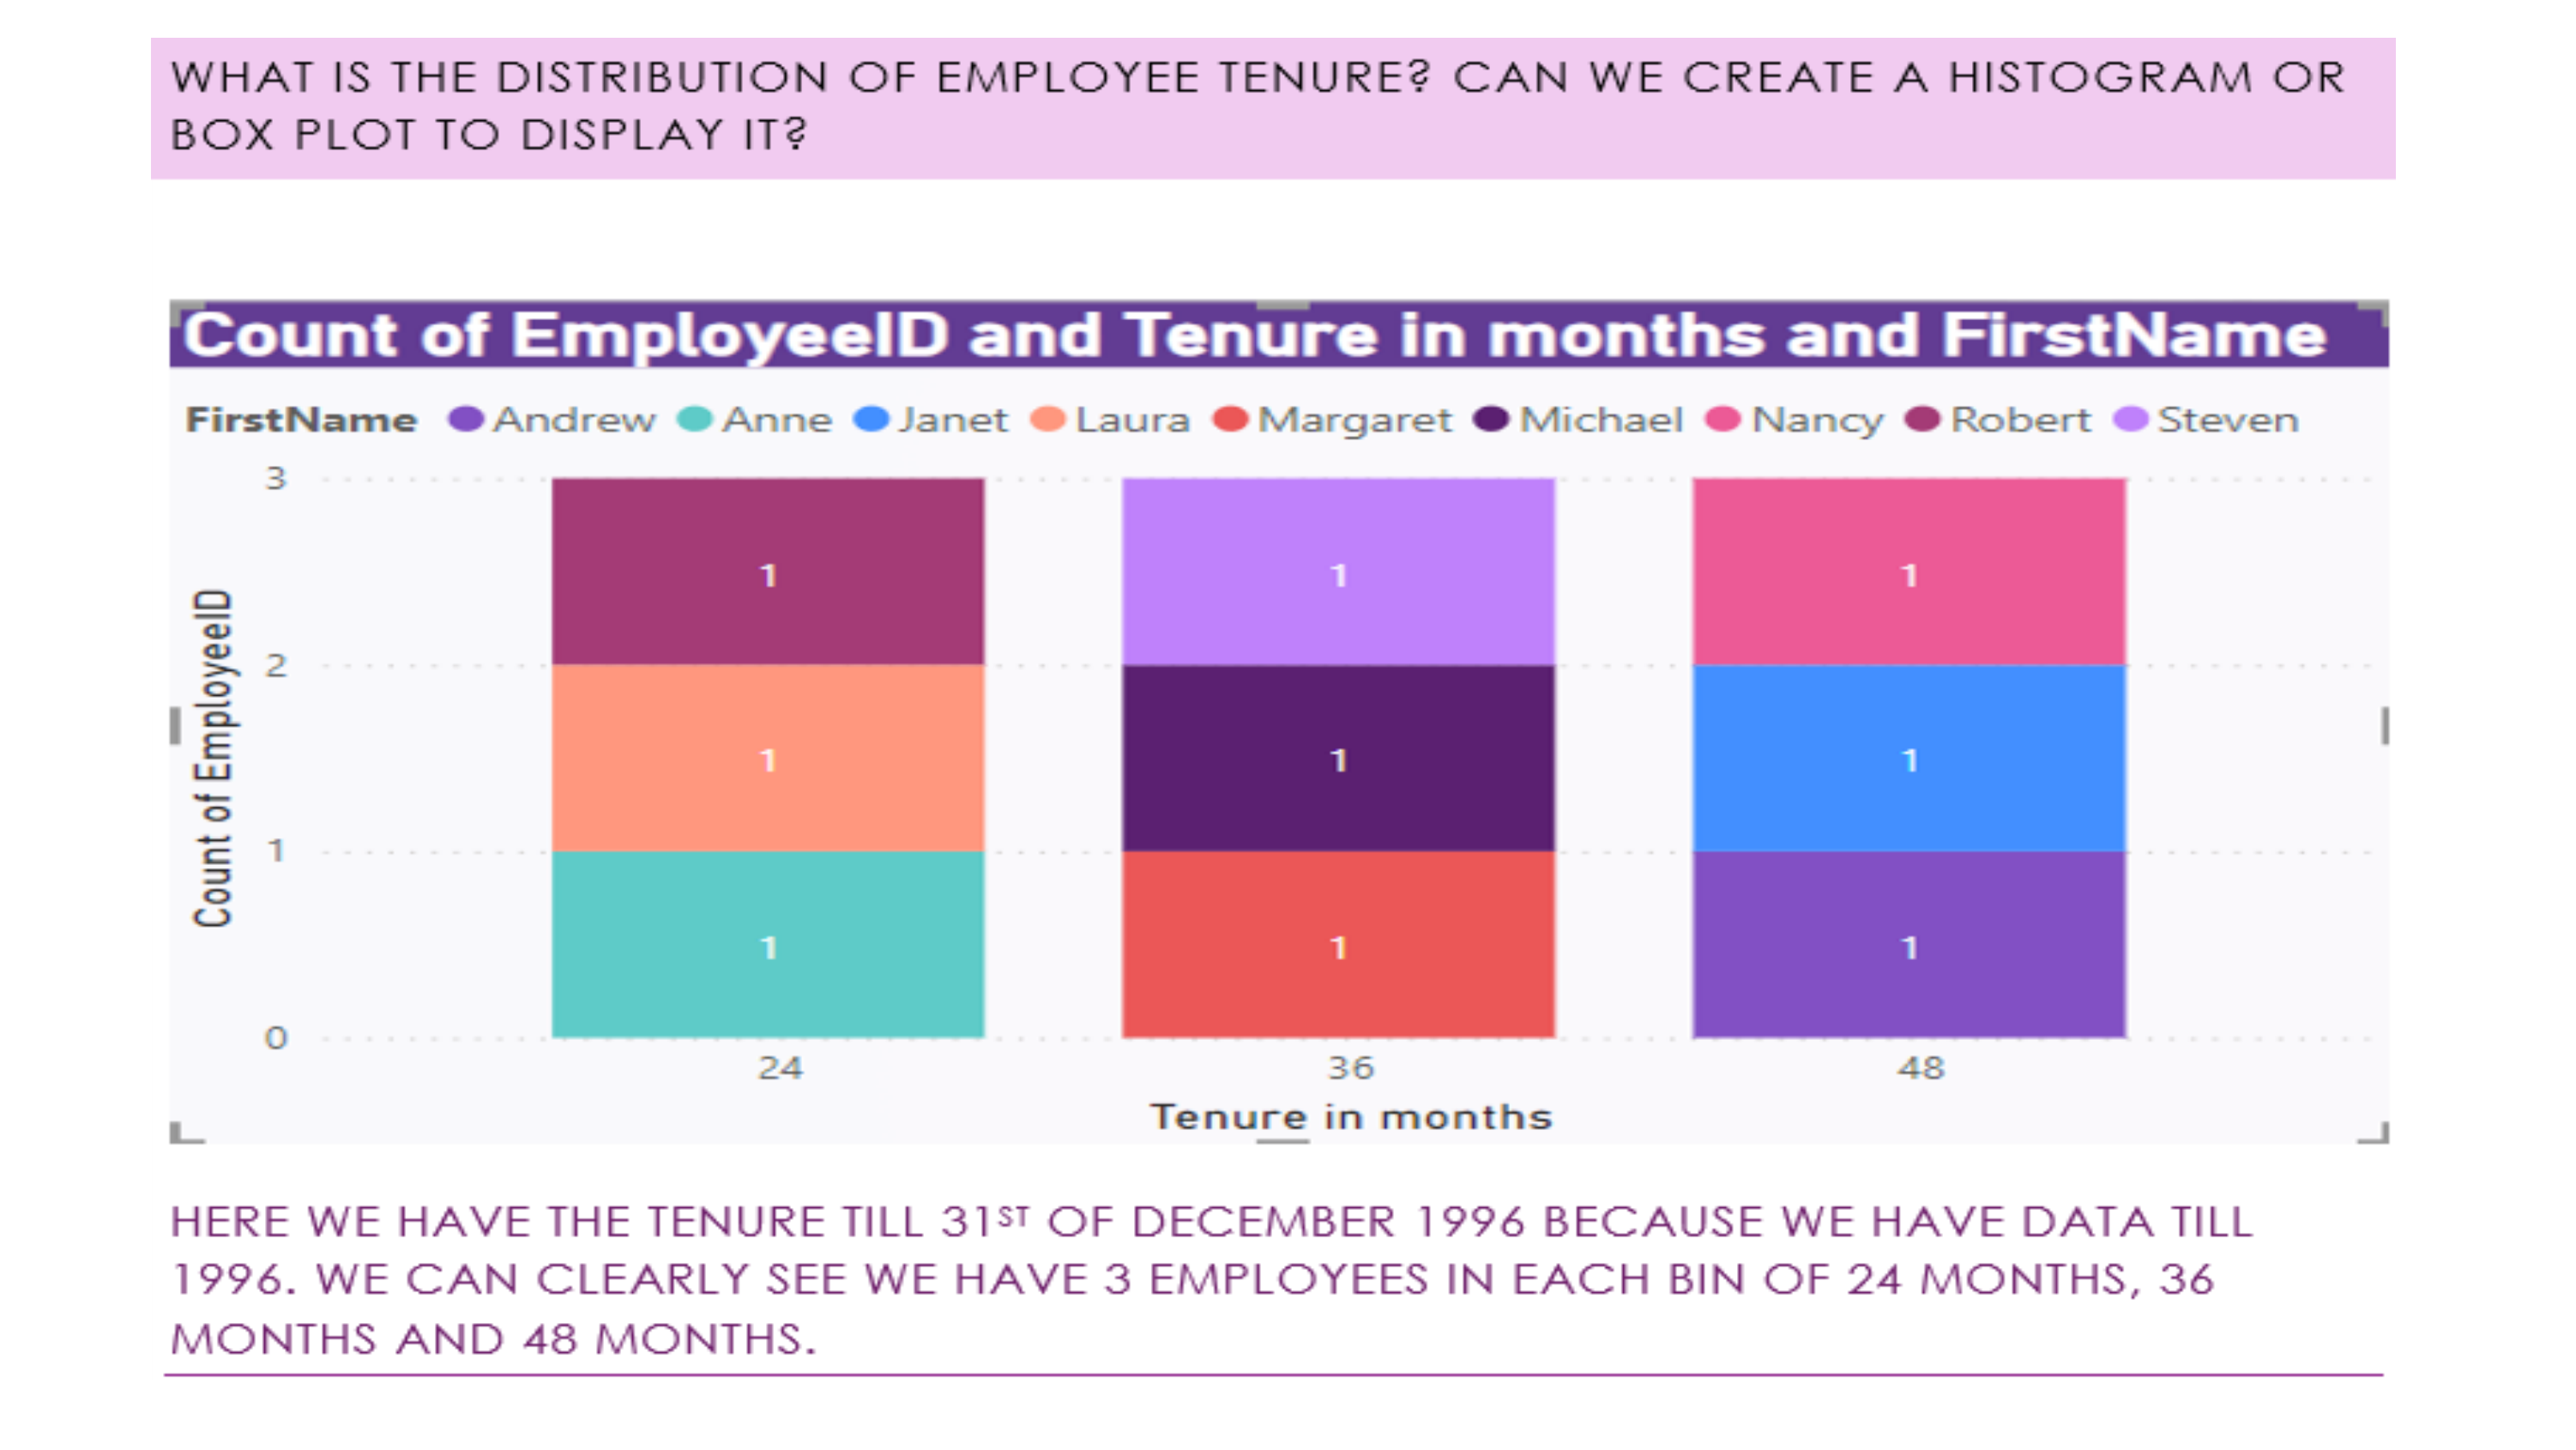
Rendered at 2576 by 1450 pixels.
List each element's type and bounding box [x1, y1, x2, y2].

picture [150, 38, 2397, 1380]
